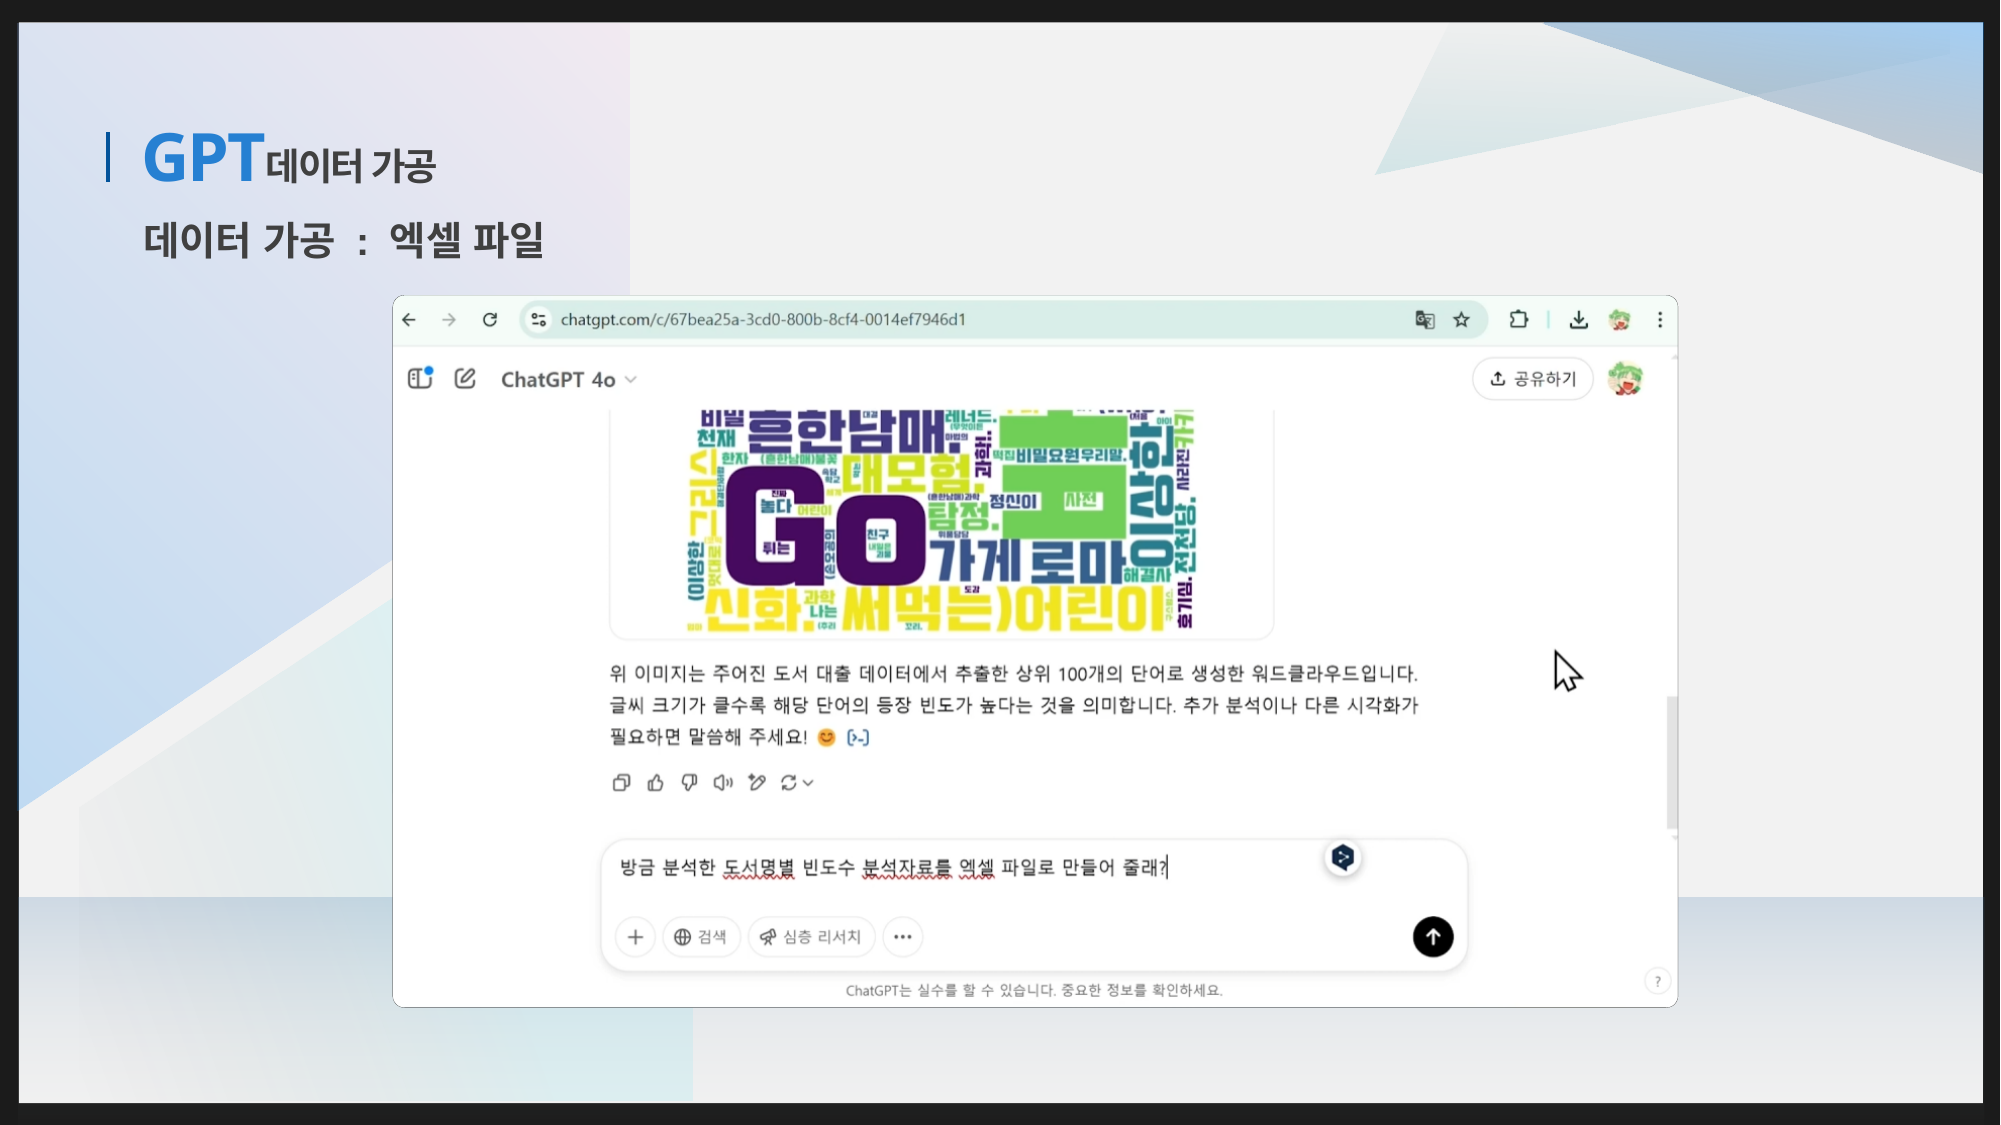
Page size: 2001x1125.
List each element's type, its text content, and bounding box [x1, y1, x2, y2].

text_box [391, 293, 1680, 1010]
text_box 데이터 가공 [251, 116, 497, 196]
text_box 데이터 가공 : 엑셀 파일 [128, 208, 1124, 271]
title GPT [127, 124, 310, 204]
